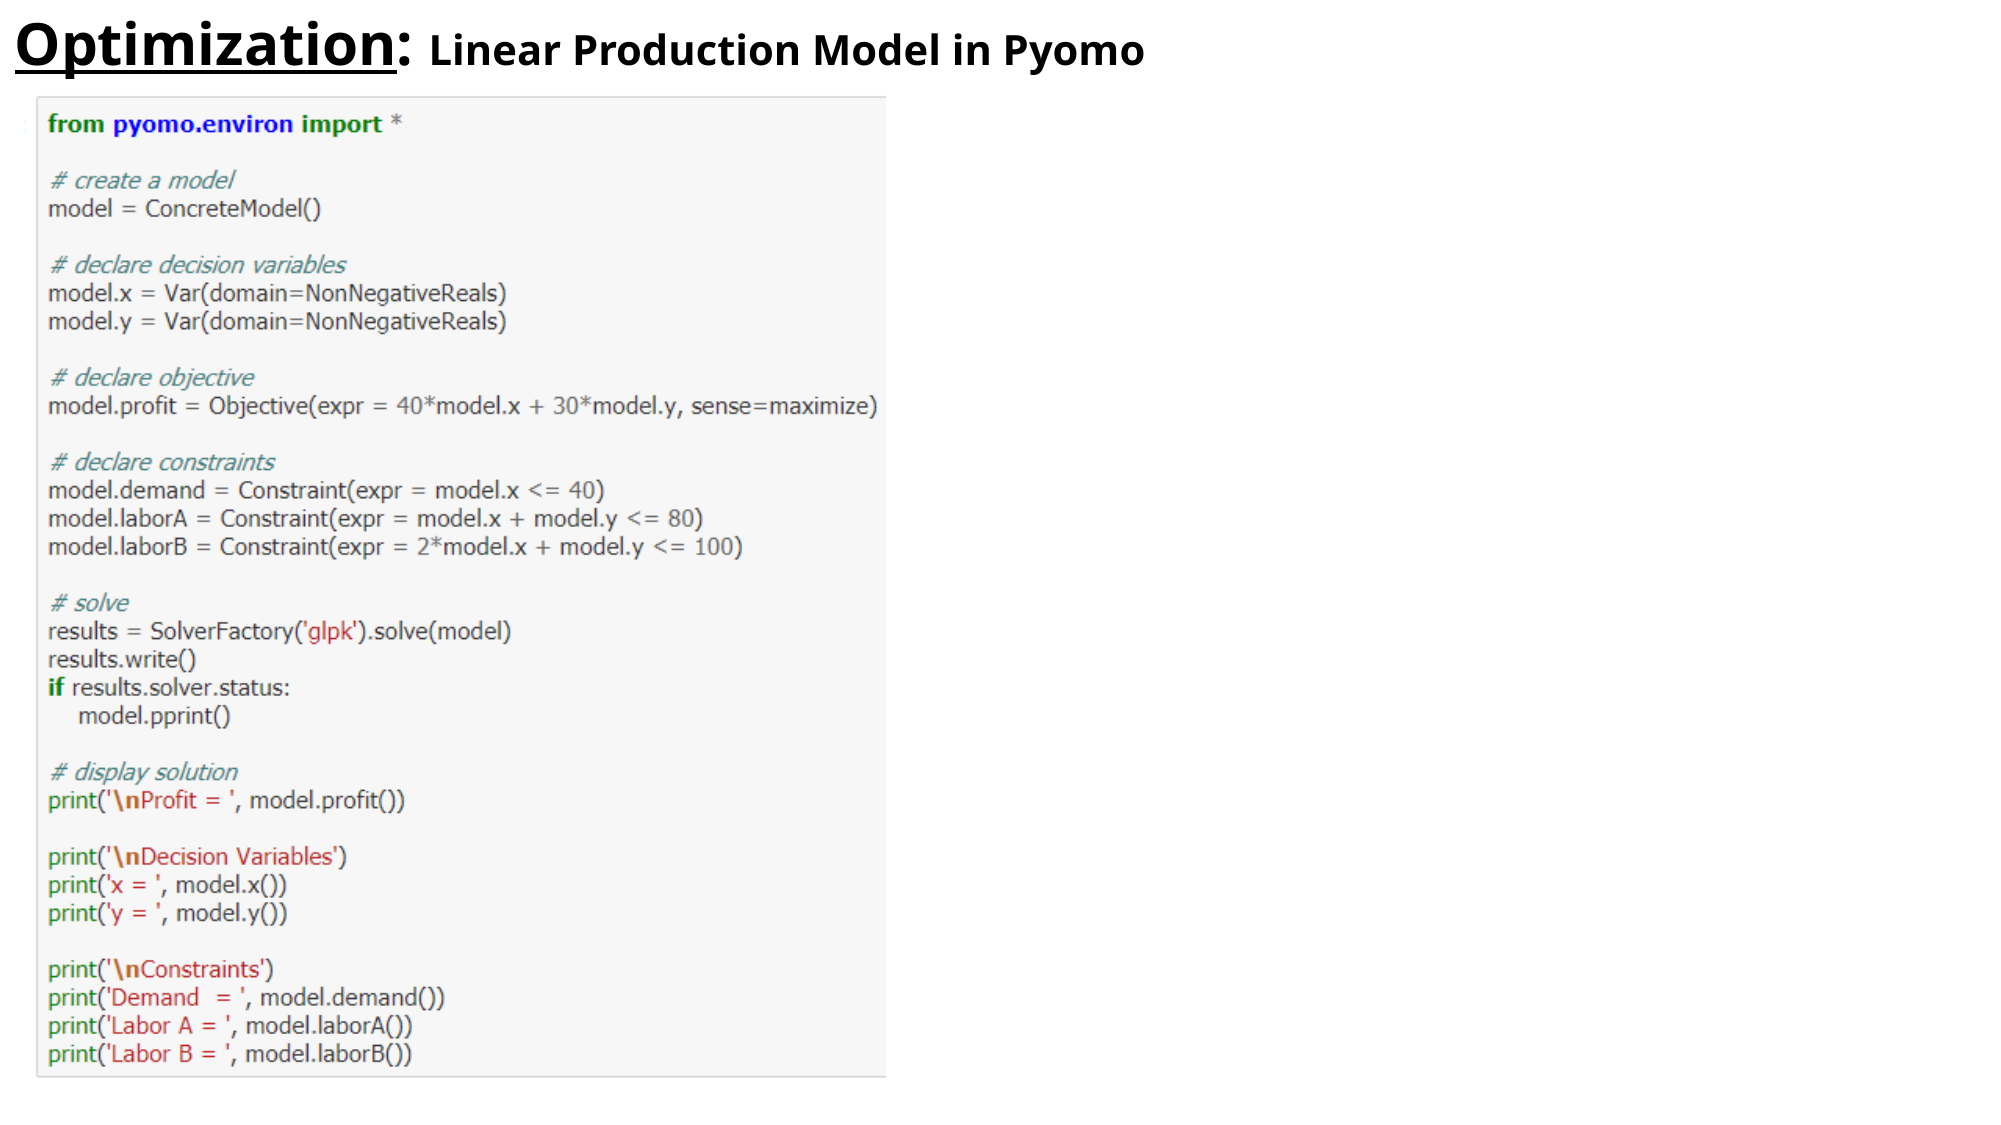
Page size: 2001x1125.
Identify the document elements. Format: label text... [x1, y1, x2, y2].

picture [24, 84, 886, 1081]
text_box Optimization: Linear Production Model in Pyomo [0, 0, 1988, 425]
